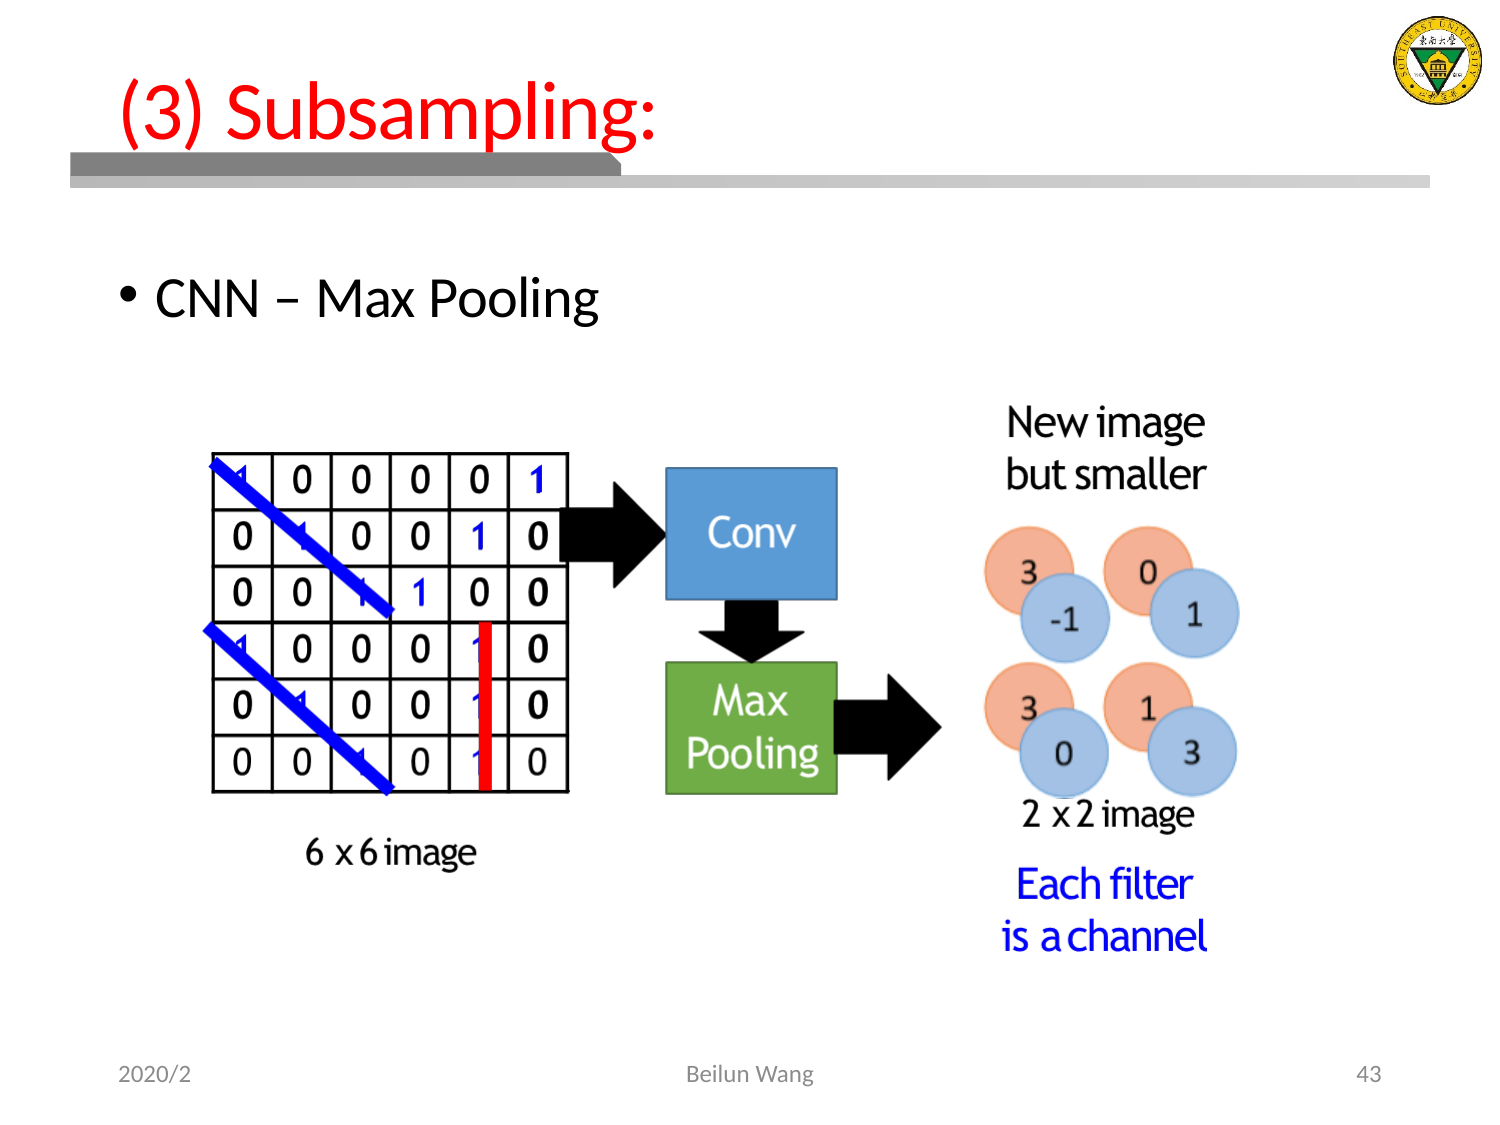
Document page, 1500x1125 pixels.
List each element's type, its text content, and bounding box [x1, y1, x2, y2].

picture [202, 380, 1252, 988]
picture [1393, 16, 1482, 105]
footer Beilun Wang [496, 1042, 1004, 1103]
slide_number 2020/2 [103, 1042, 441, 1103]
slide_number 43 [1059, 1042, 1397, 1103]
list CNN – Max Pooling [103, 264, 1397, 1014]
title (3) Subsampling: [103, 59, 1361, 156]
